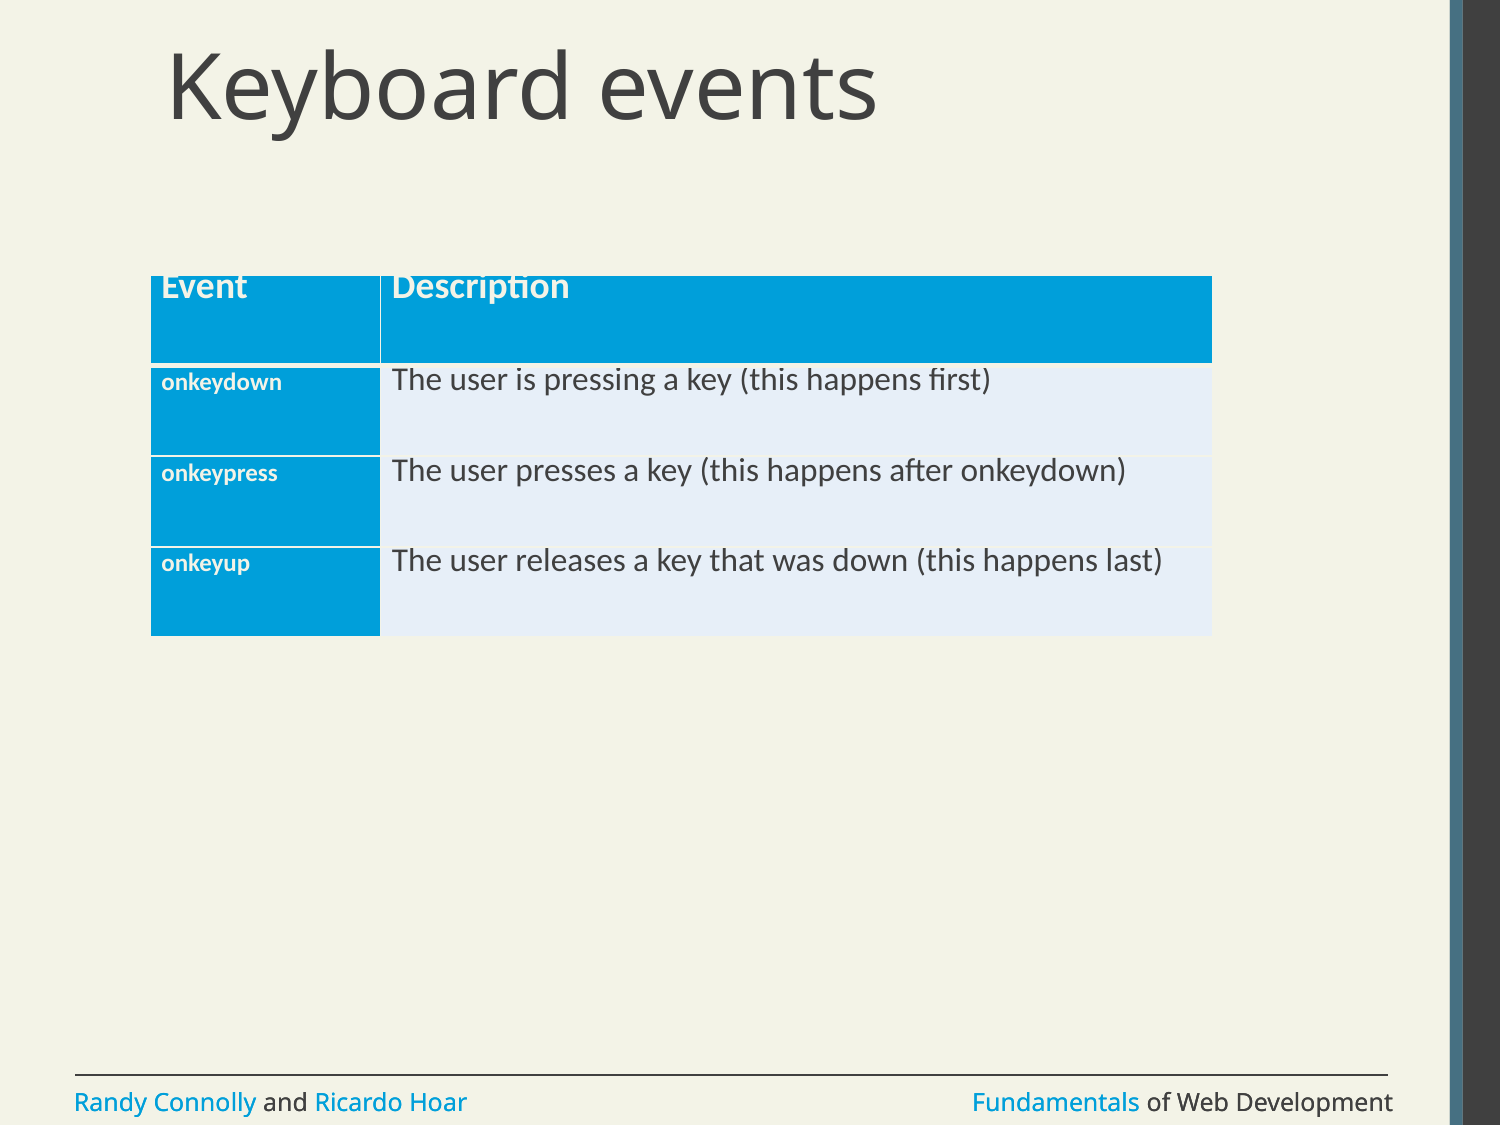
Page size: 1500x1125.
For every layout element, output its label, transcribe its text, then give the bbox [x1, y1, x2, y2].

table_cell onkeyup [151, 548, 380, 636]
table_header Description [381, 276, 1212, 363]
table_cell The user releases a key that was down (this happens last) [381, 548, 1212, 636]
title Keyboard events [150, 20, 1425, 188]
table_header Event [151, 276, 380, 363]
table_cell onkeypress [151, 457, 380, 546]
table_cell The user is pressing a key (this happens first) [381, 368, 1212, 455]
table_cell onkeydown [151, 368, 380, 455]
table_cell The user presses a key (this happens after onkeydown) [381, 457, 1212, 546]
